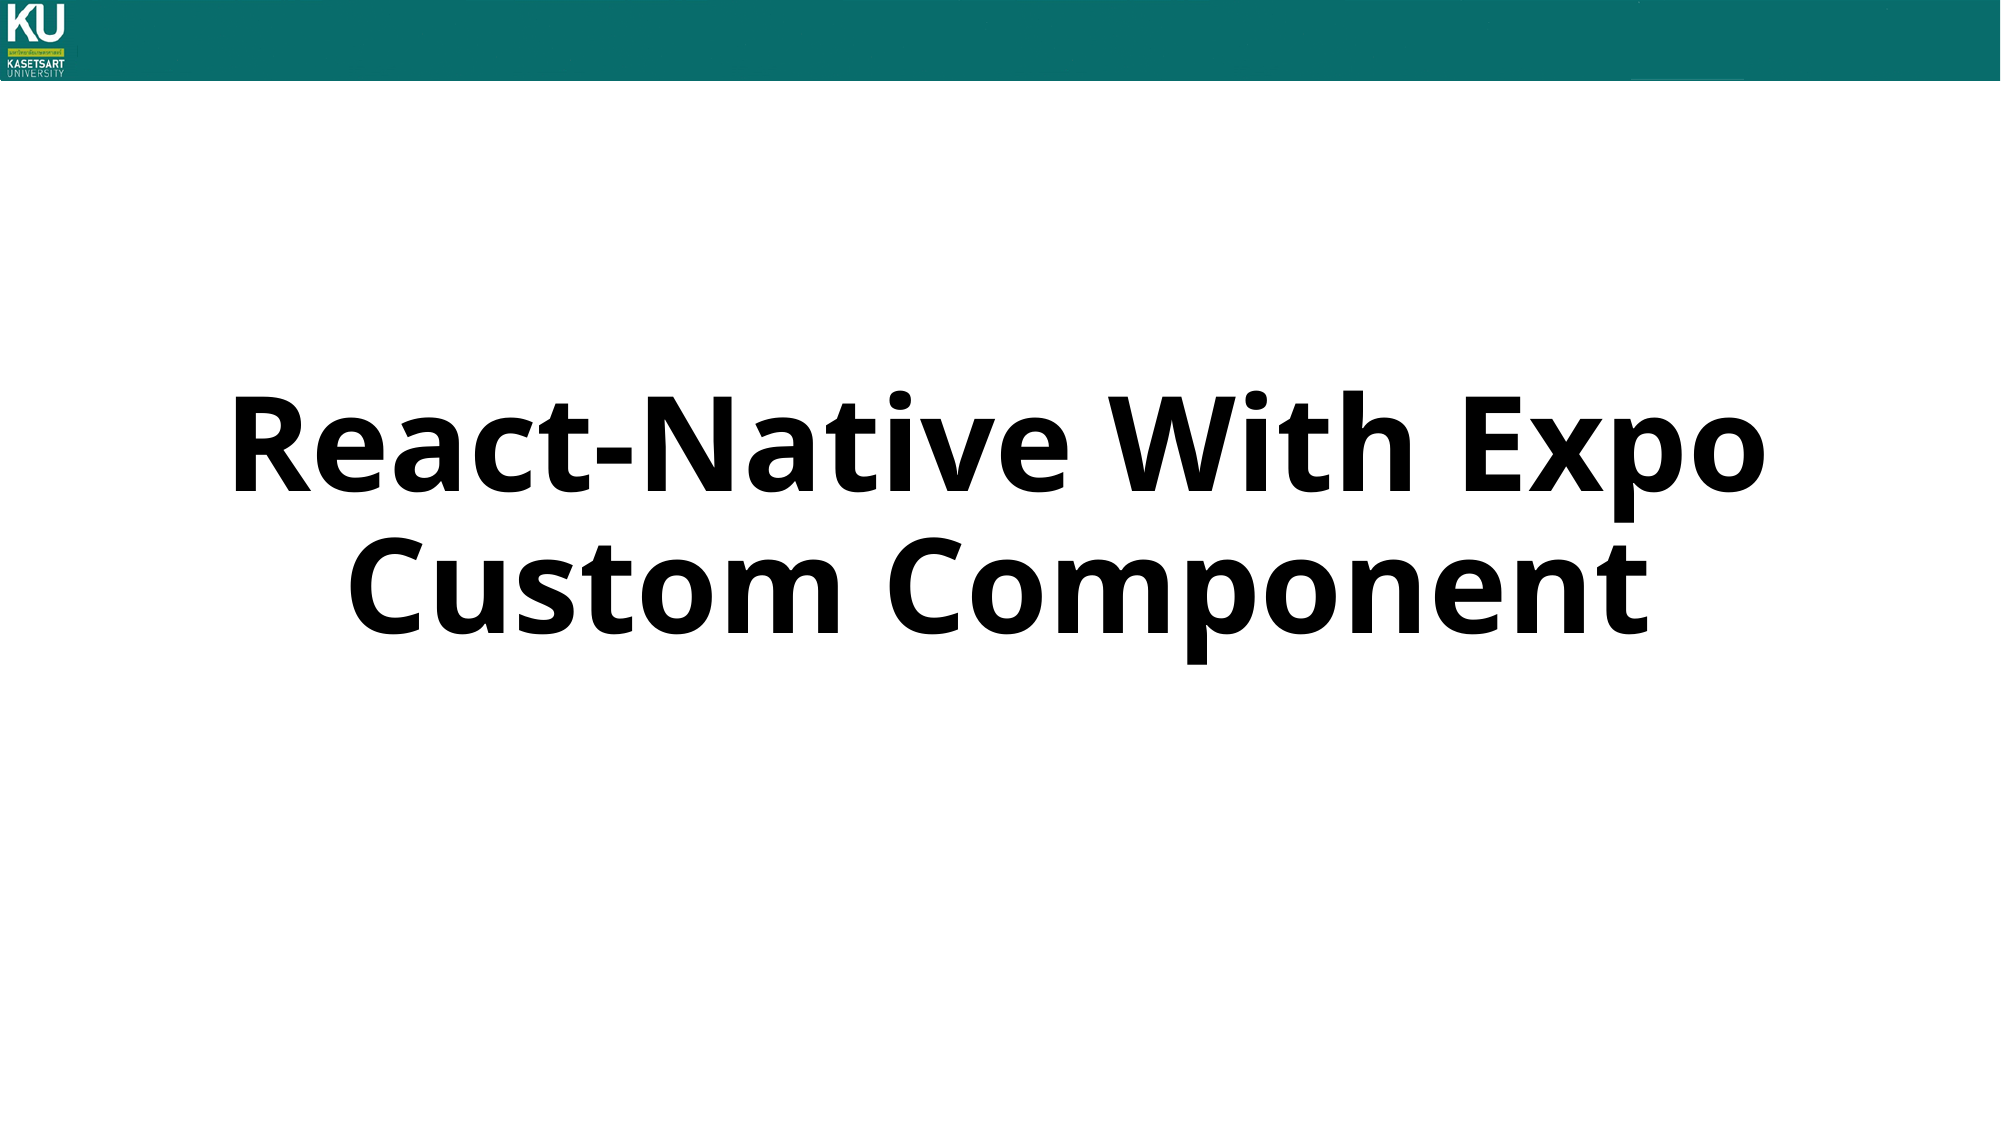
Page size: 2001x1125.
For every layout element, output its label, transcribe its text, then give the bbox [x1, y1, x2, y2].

title React-Native With Expo Custom Component [106, 278, 1889, 670]
picture [0, 0, 2001, 81]
